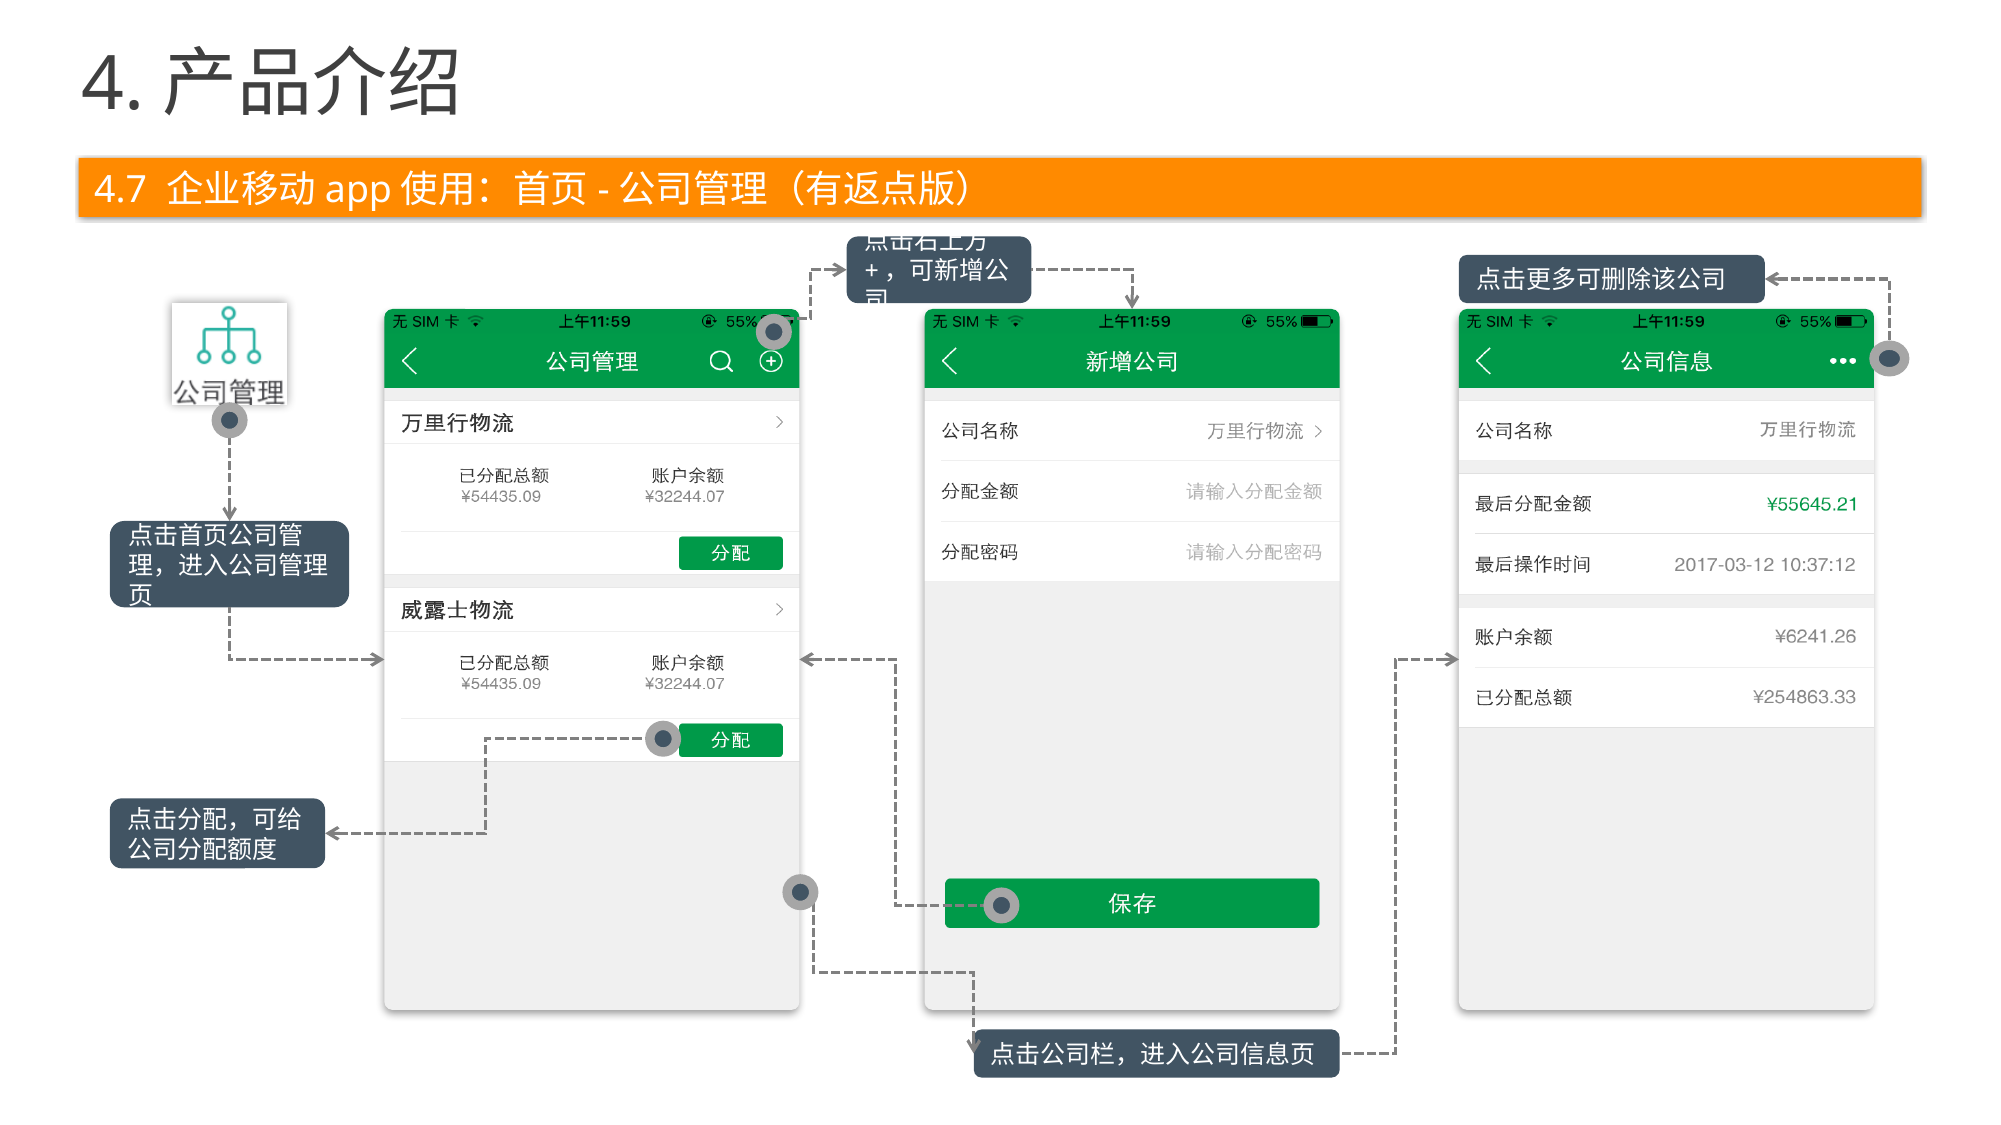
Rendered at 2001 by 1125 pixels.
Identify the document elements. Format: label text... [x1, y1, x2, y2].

text_box 4.7 企业移动app使用：首页-公司管理（有返点版） [94, 164, 1849, 210]
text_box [760, 236, 1133, 346]
text_box [923, 307, 1341, 659]
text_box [109, 406, 385, 660]
text_box [383, 307, 801, 1011]
picture [171, 303, 287, 405]
text_box [78, 157, 1922, 218]
text_box [1457, 316, 1876, 1011]
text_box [787, 659, 1459, 1078]
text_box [109, 725, 677, 869]
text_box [1458, 254, 1905, 372]
text_box 4.产品介绍 [81, 51, 1922, 124]
